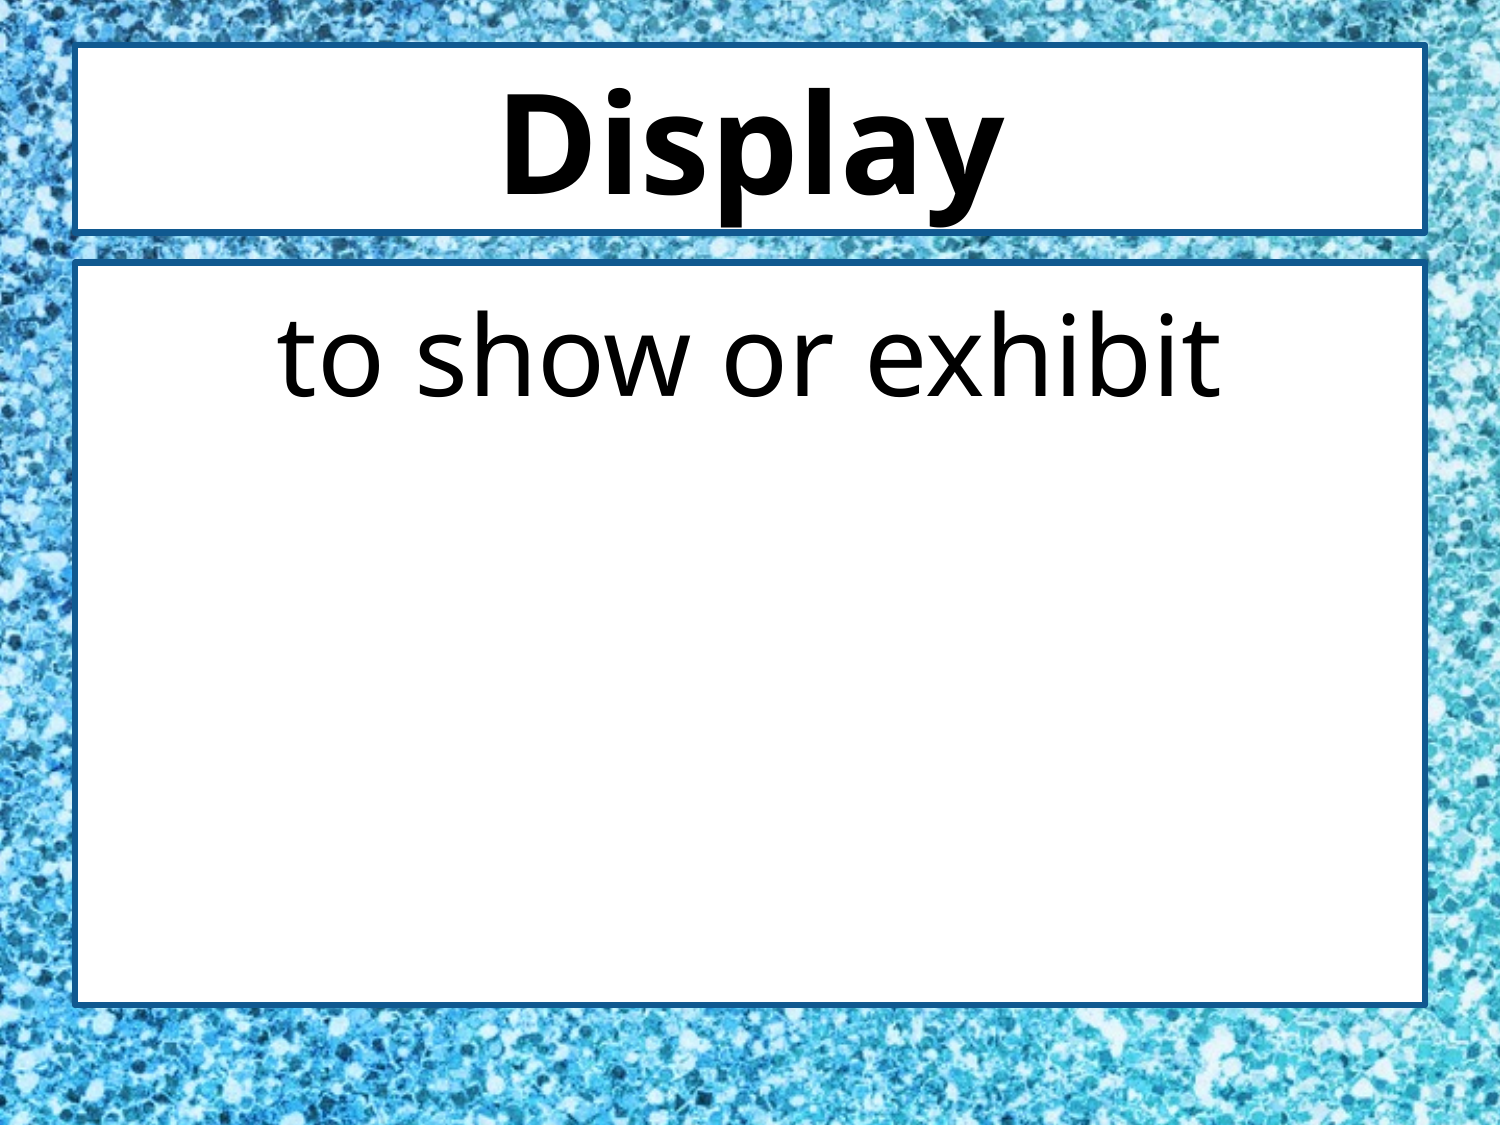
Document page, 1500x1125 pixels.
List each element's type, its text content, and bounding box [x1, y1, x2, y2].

list to show or exhibit [72, 259, 1428, 1008]
picture [0, 0, 1500, 1125]
title Display [72, 42, 1428, 236]
